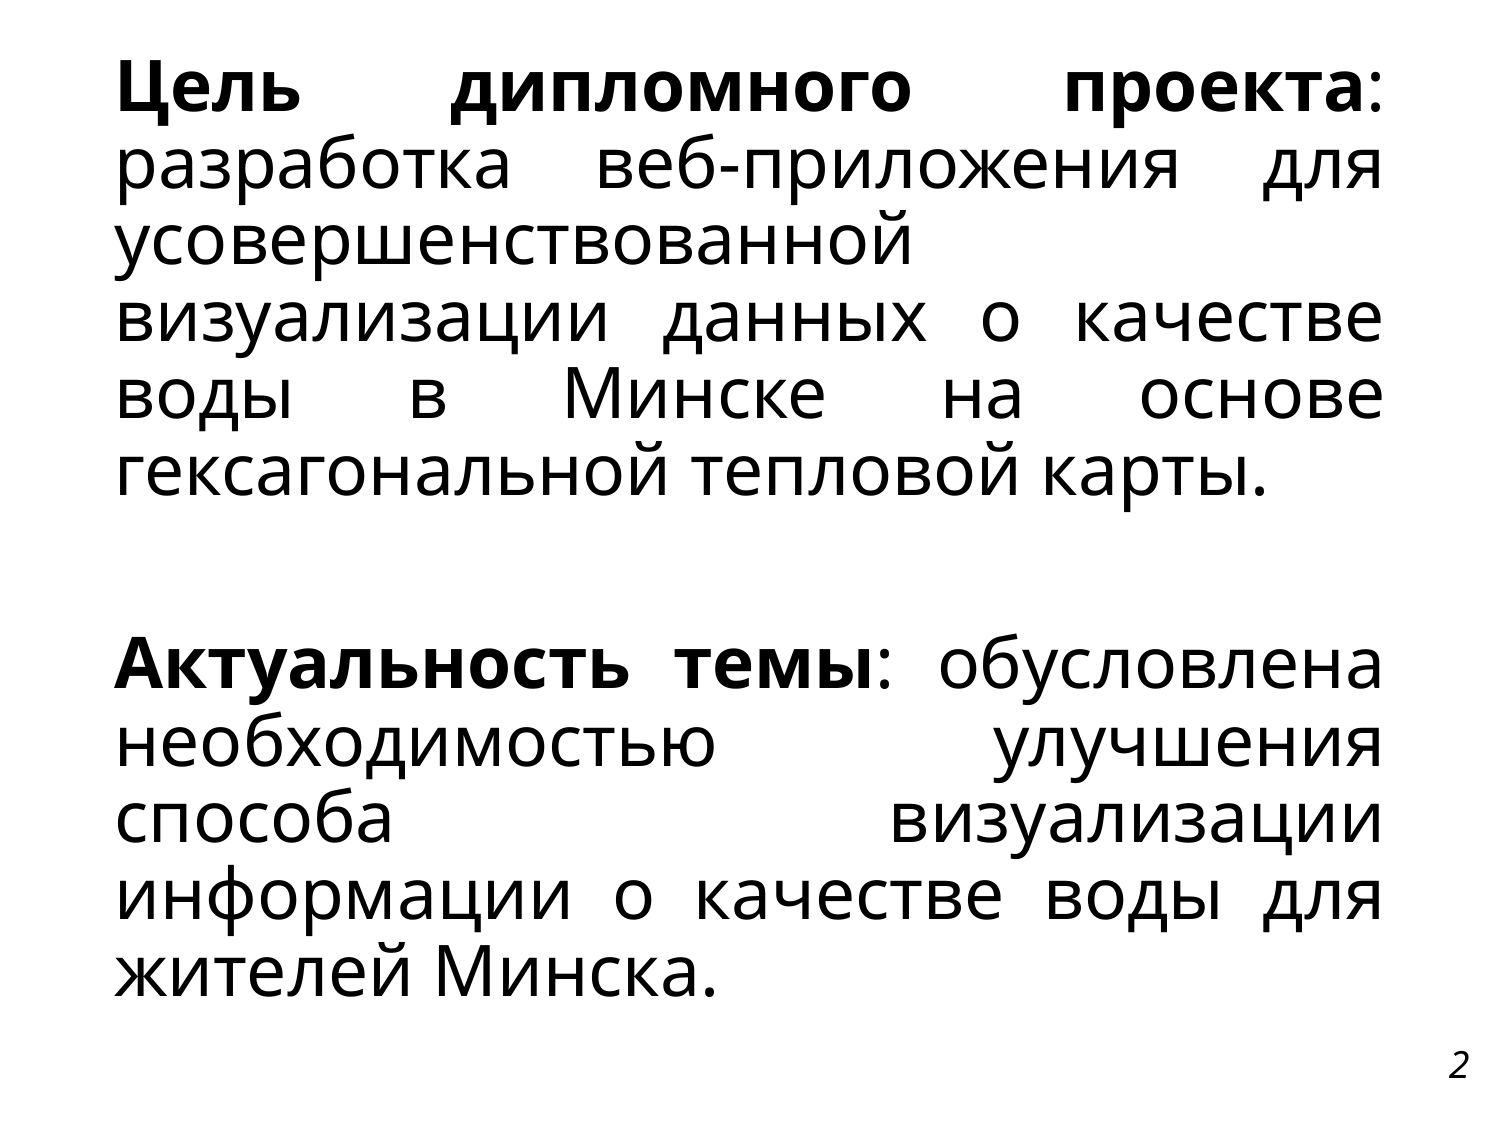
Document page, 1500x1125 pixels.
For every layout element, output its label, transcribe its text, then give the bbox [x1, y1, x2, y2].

text_box 2 [1232, 1027, 1481, 1099]
list Цель дипломного проекта: разработка веб-приложения для усовершенствованной визуализации данных о качестве воды в Минске на основе гексагональной тепловой карты. Актуальность темы: обусловлена необходимостью улучшения способа визуализации информации о качестве воды для жителей Минска. [103, 44, 1397, 1027]
